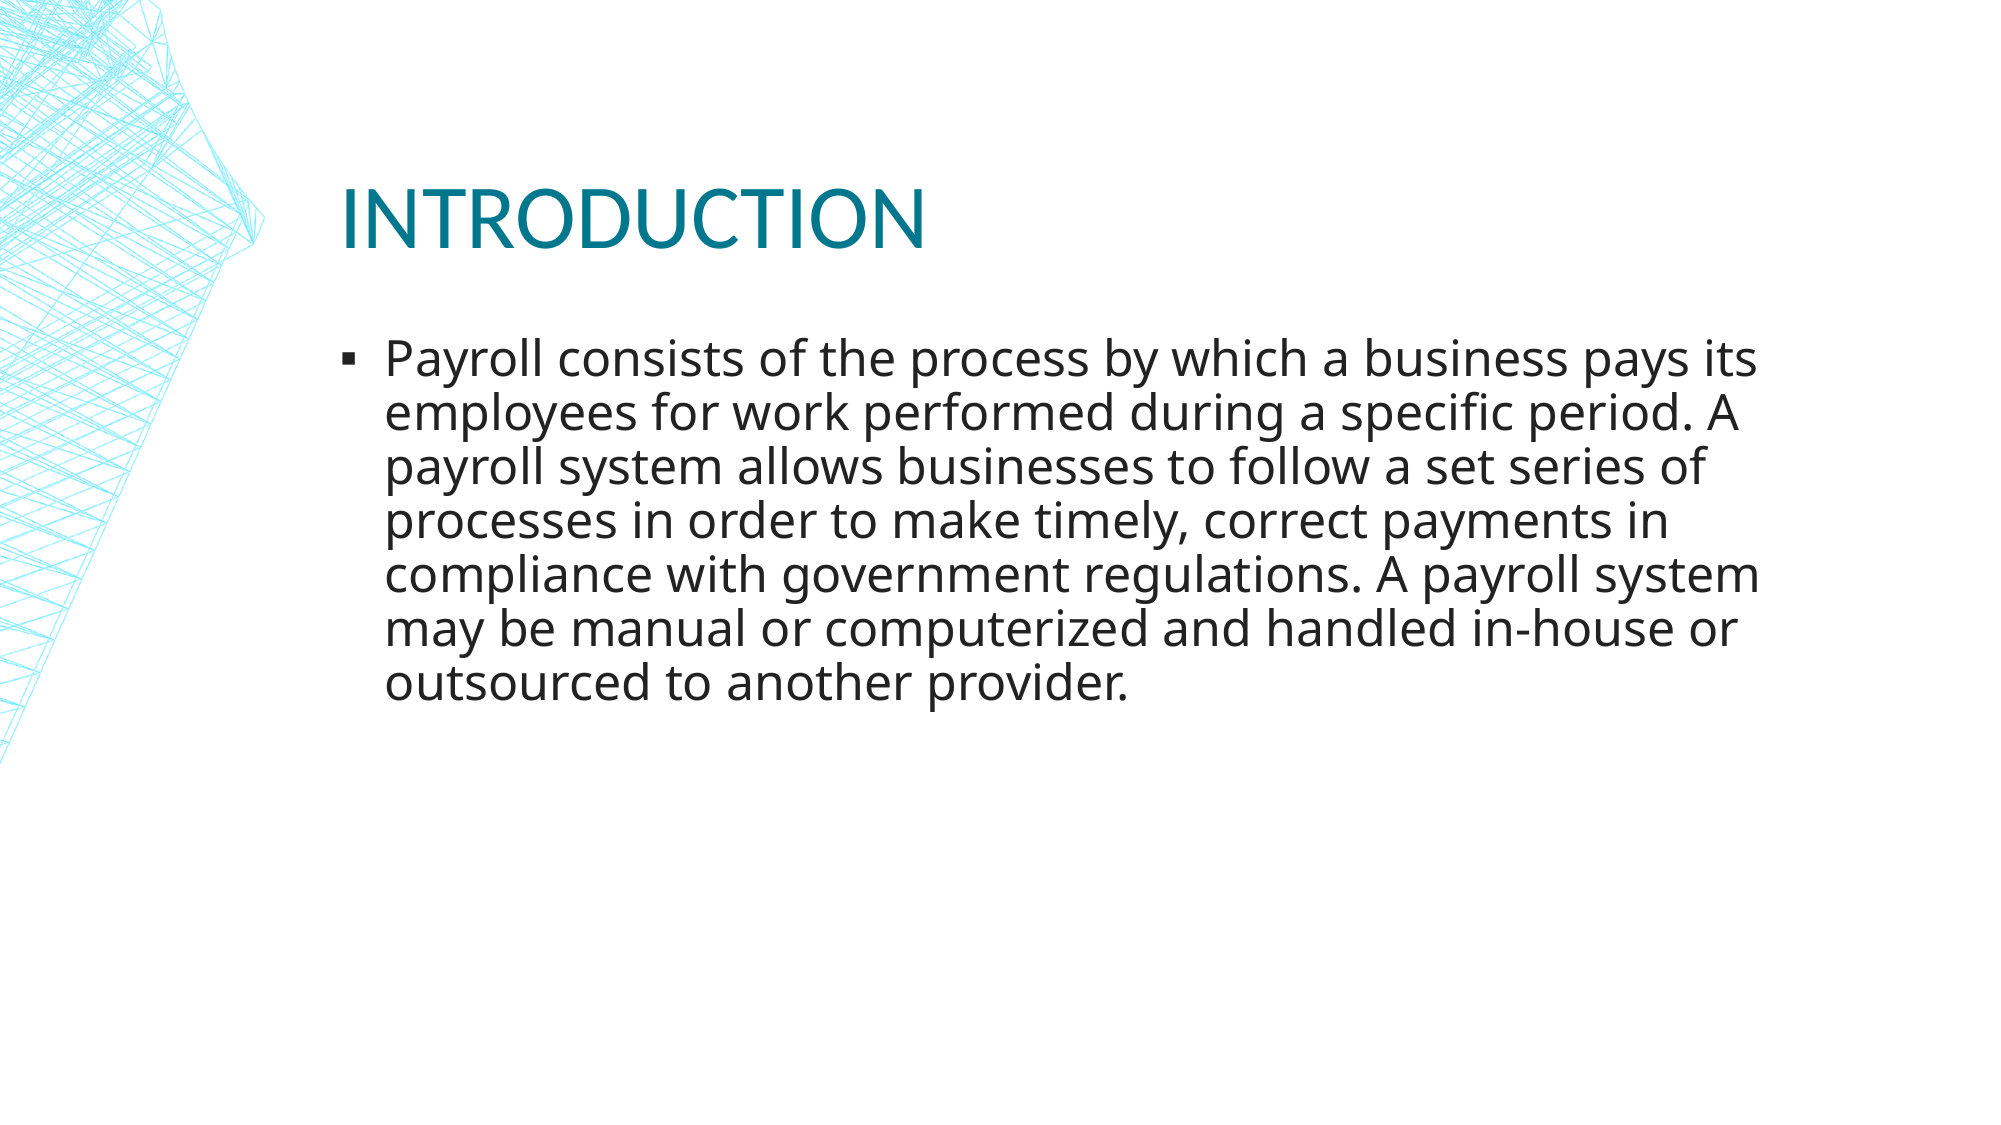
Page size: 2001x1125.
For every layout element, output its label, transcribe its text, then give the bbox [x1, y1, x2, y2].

picture [0, 0, 2001, 1125]
title INTRODUCTION [324, 62, 1863, 275]
list Payroll consists of the process by which a business pays its employees for work performed during a specific period. A payroll system allows businesses to follow a set series of processes in order to make timely, correct payments in compliance with government regulations. A payroll system may be manual or computerized and handled in-house or outsourced to another provider. [324, 326, 1863, 1062]
